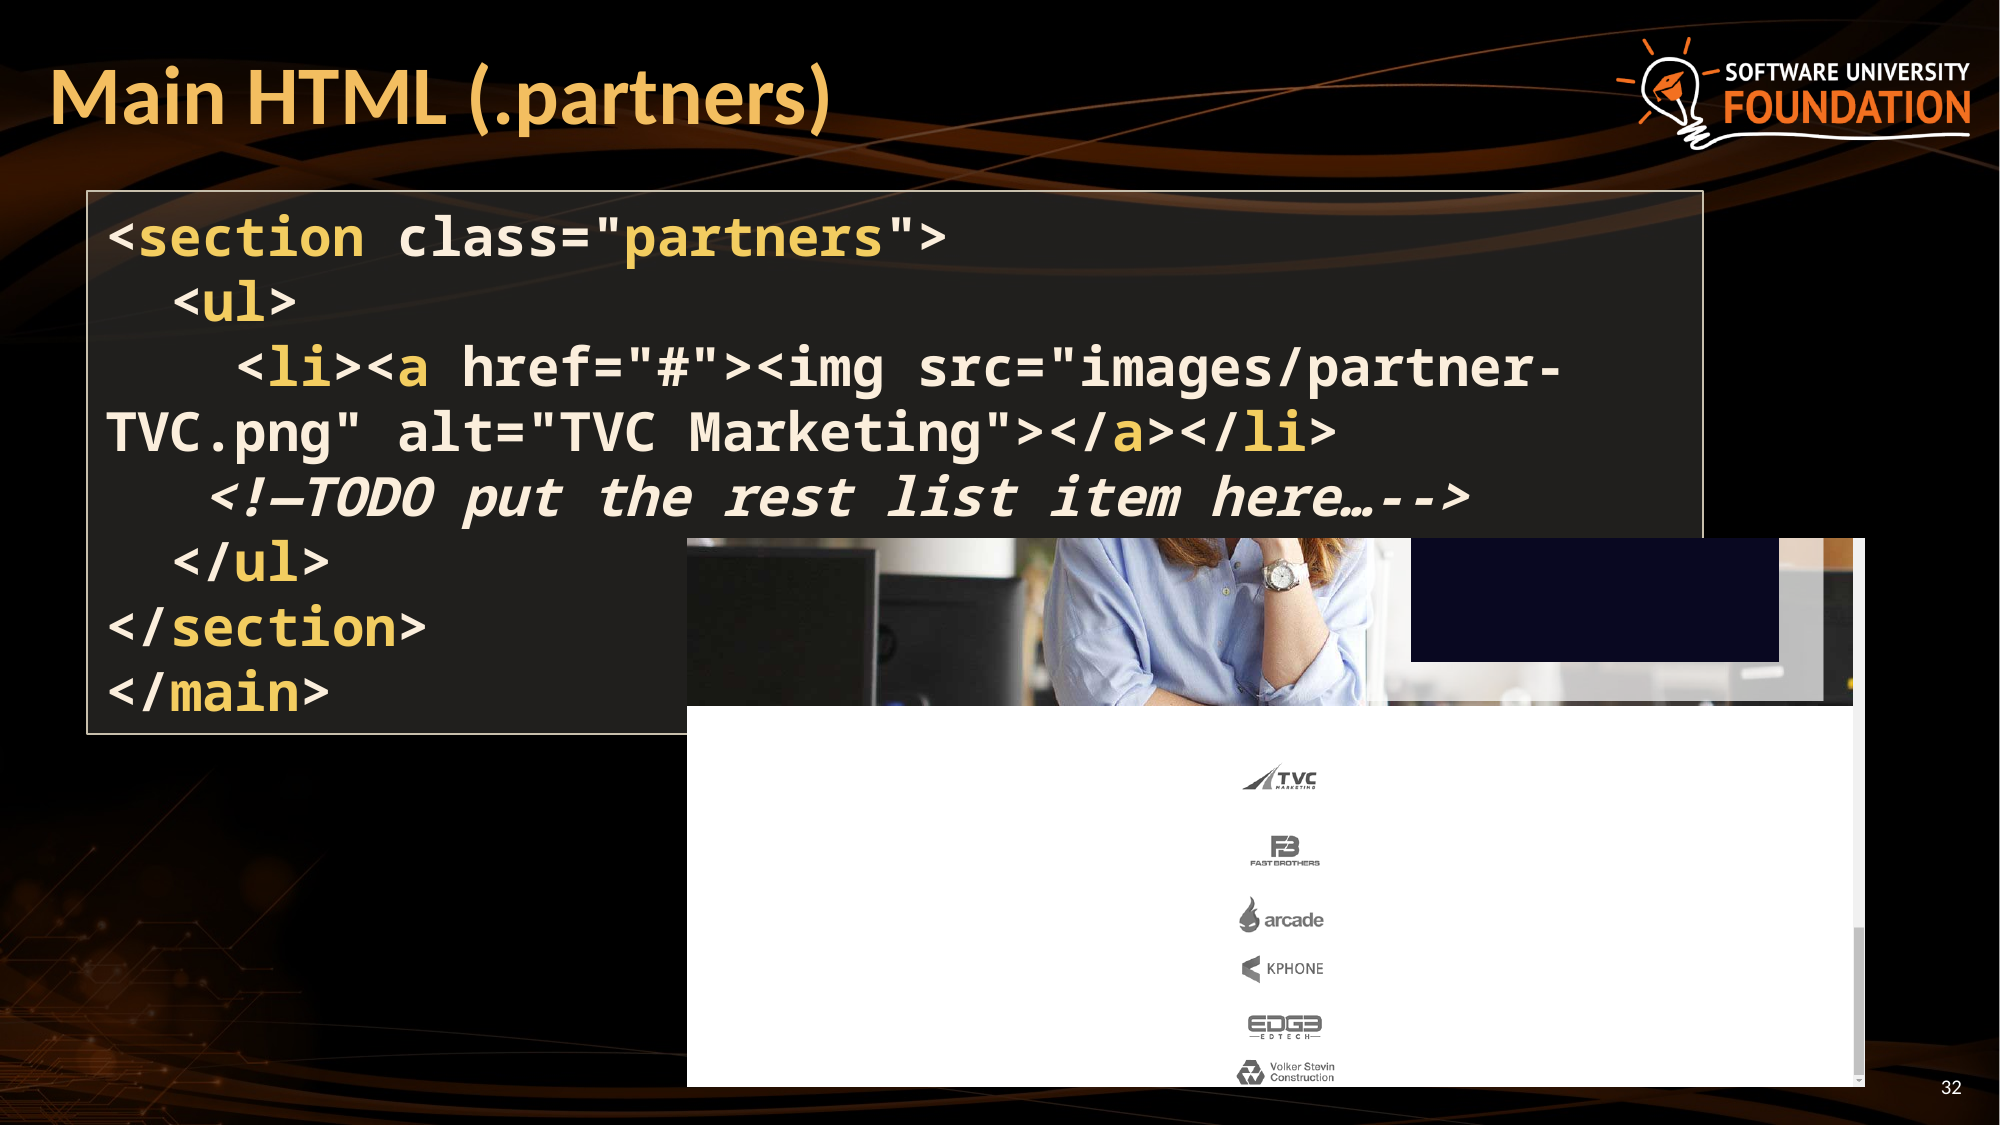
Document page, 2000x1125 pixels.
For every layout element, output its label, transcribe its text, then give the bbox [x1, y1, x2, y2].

text_box <section class="partners"> <ul> <li><a href="#"><img src="images/partner-TVC.png" alt="TVC Marketing"></a></li> <!—TODO put the rest list item here…--> </ul> </section> </main> [87, 190, 1703, 734]
picture [0, 0, 2000, 1125]
slide_number 32 [1897, 1070, 1968, 1103]
title Main HTML (.partners) [30, 6, 1602, 189]
